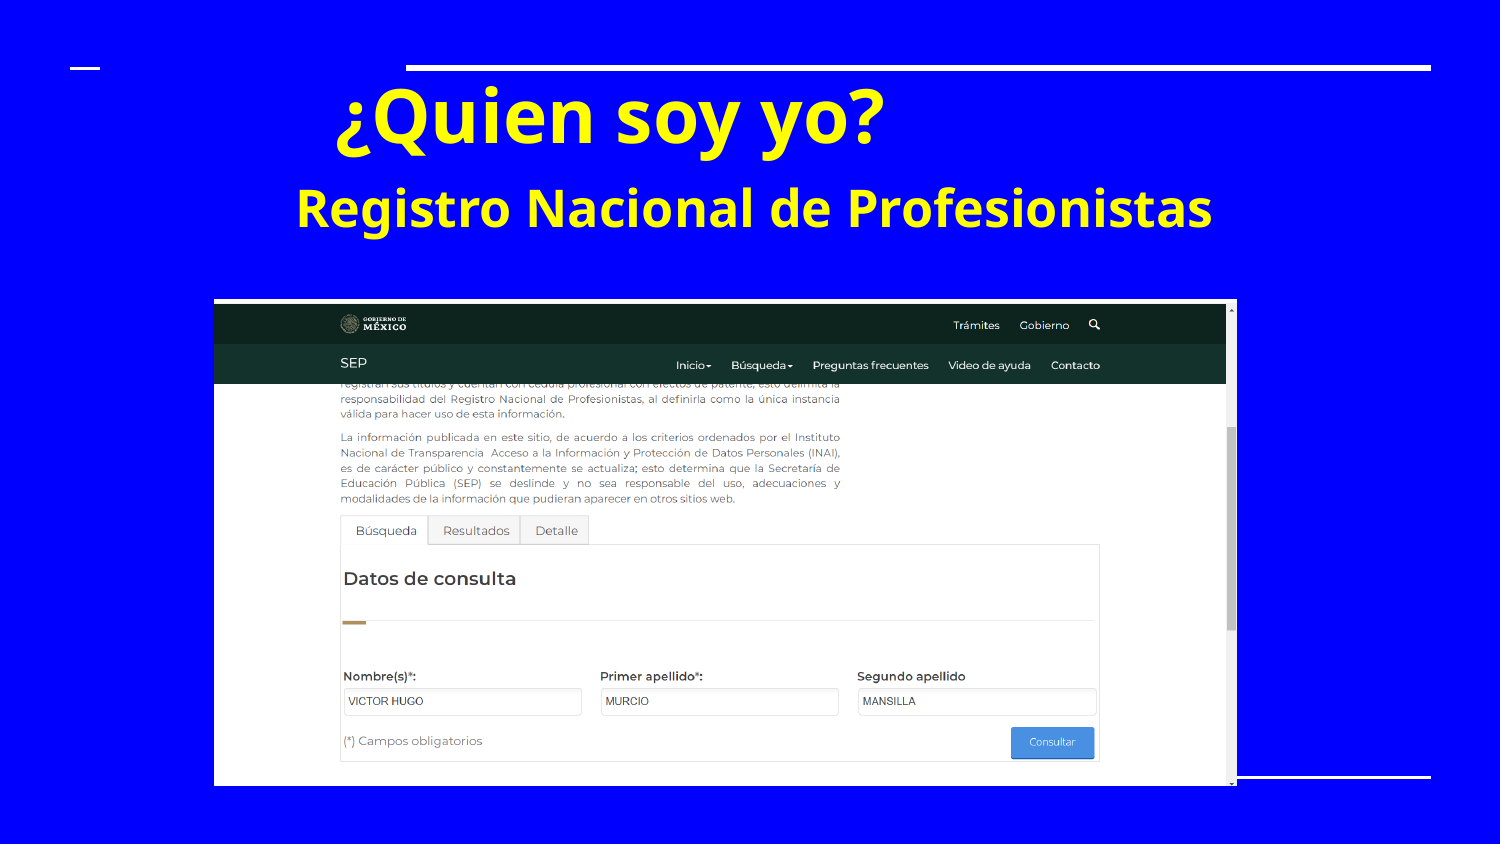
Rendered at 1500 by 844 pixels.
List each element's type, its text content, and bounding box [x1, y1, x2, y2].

title ¿Quien soy yo? [320, 53, 1005, 151]
text_box Registro Nacional de Profesionistas [280, 160, 1314, 258]
picture [214, 299, 1237, 786]
